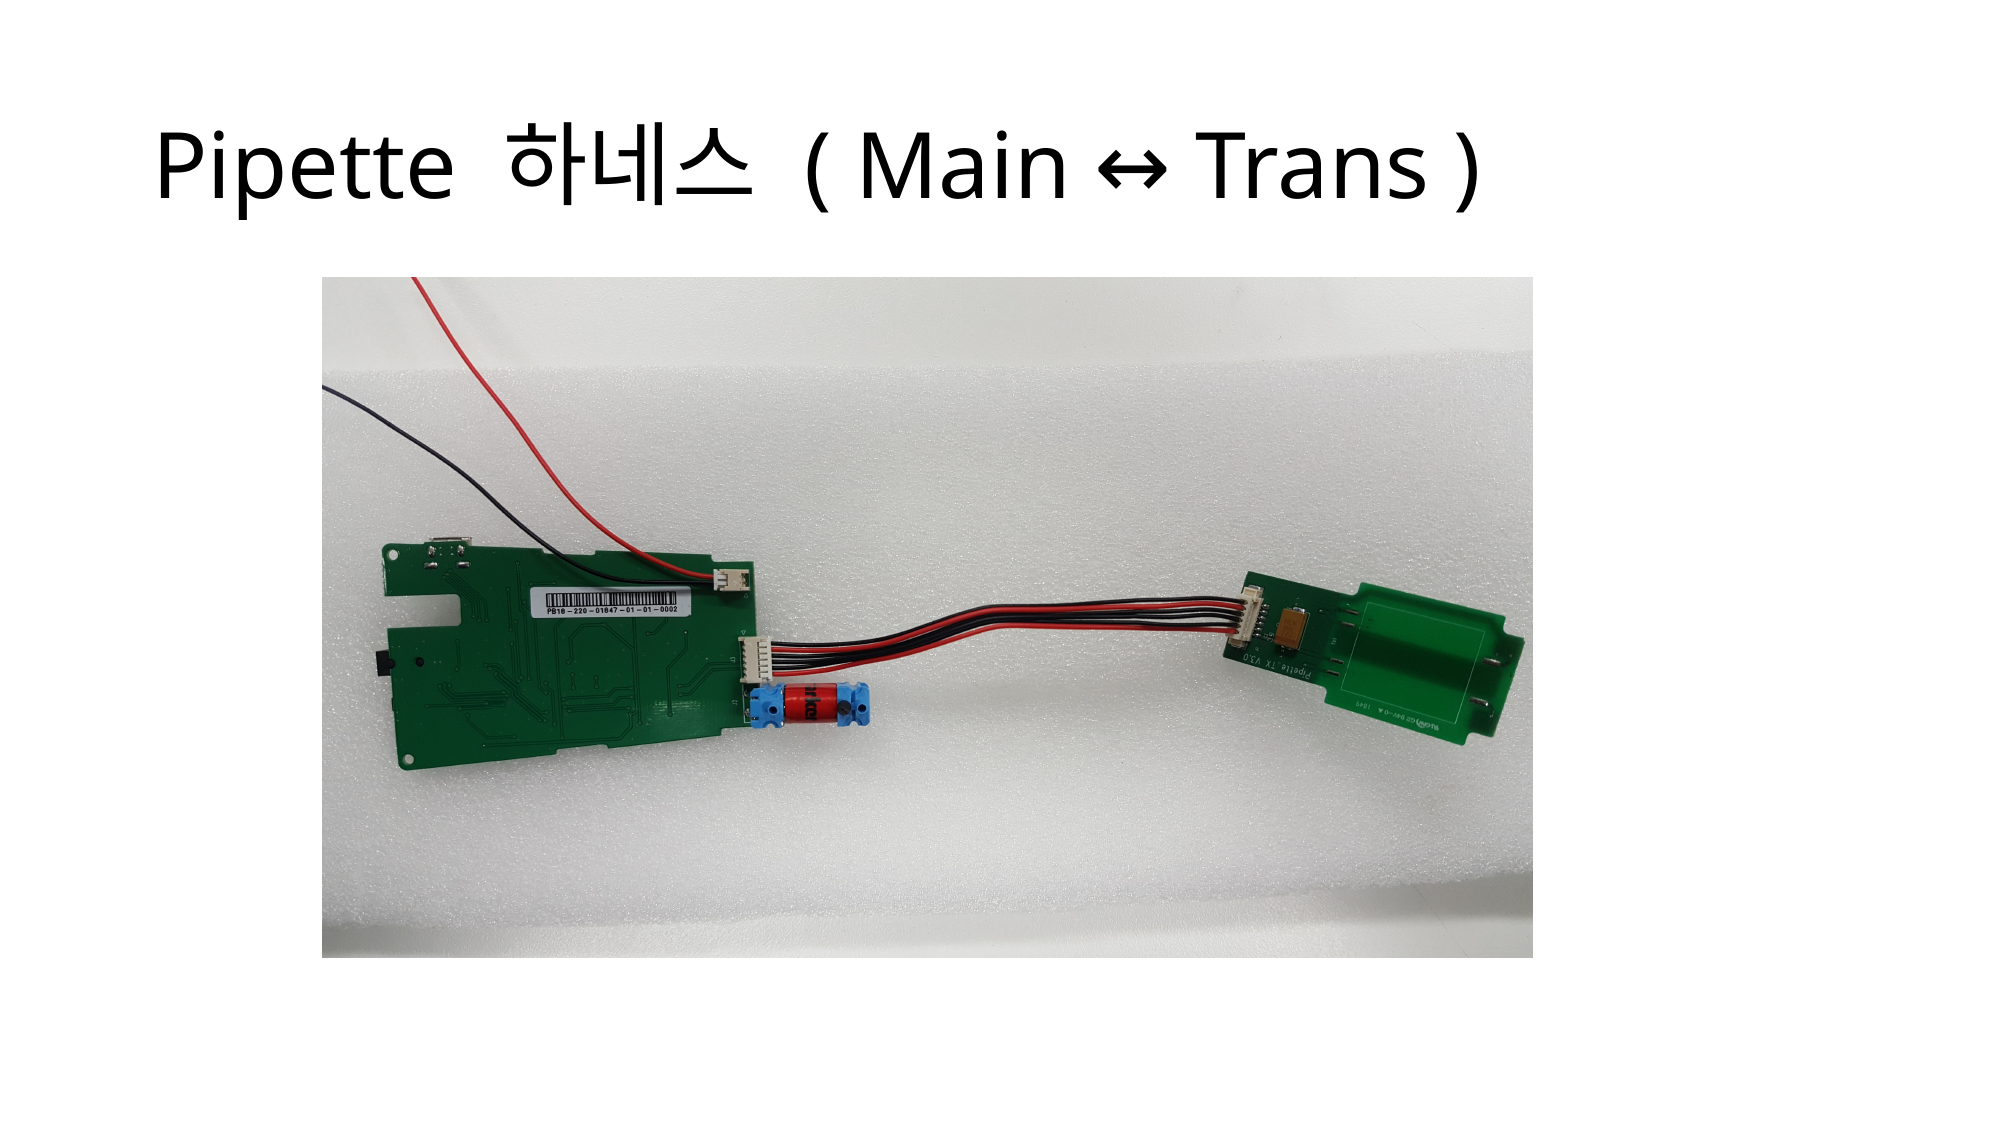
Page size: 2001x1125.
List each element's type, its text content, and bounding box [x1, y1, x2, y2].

picture [322, 277, 1533, 958]
title Pipette 하네스 ( Main ↔ Trans ) [137, 59, 1863, 278]
